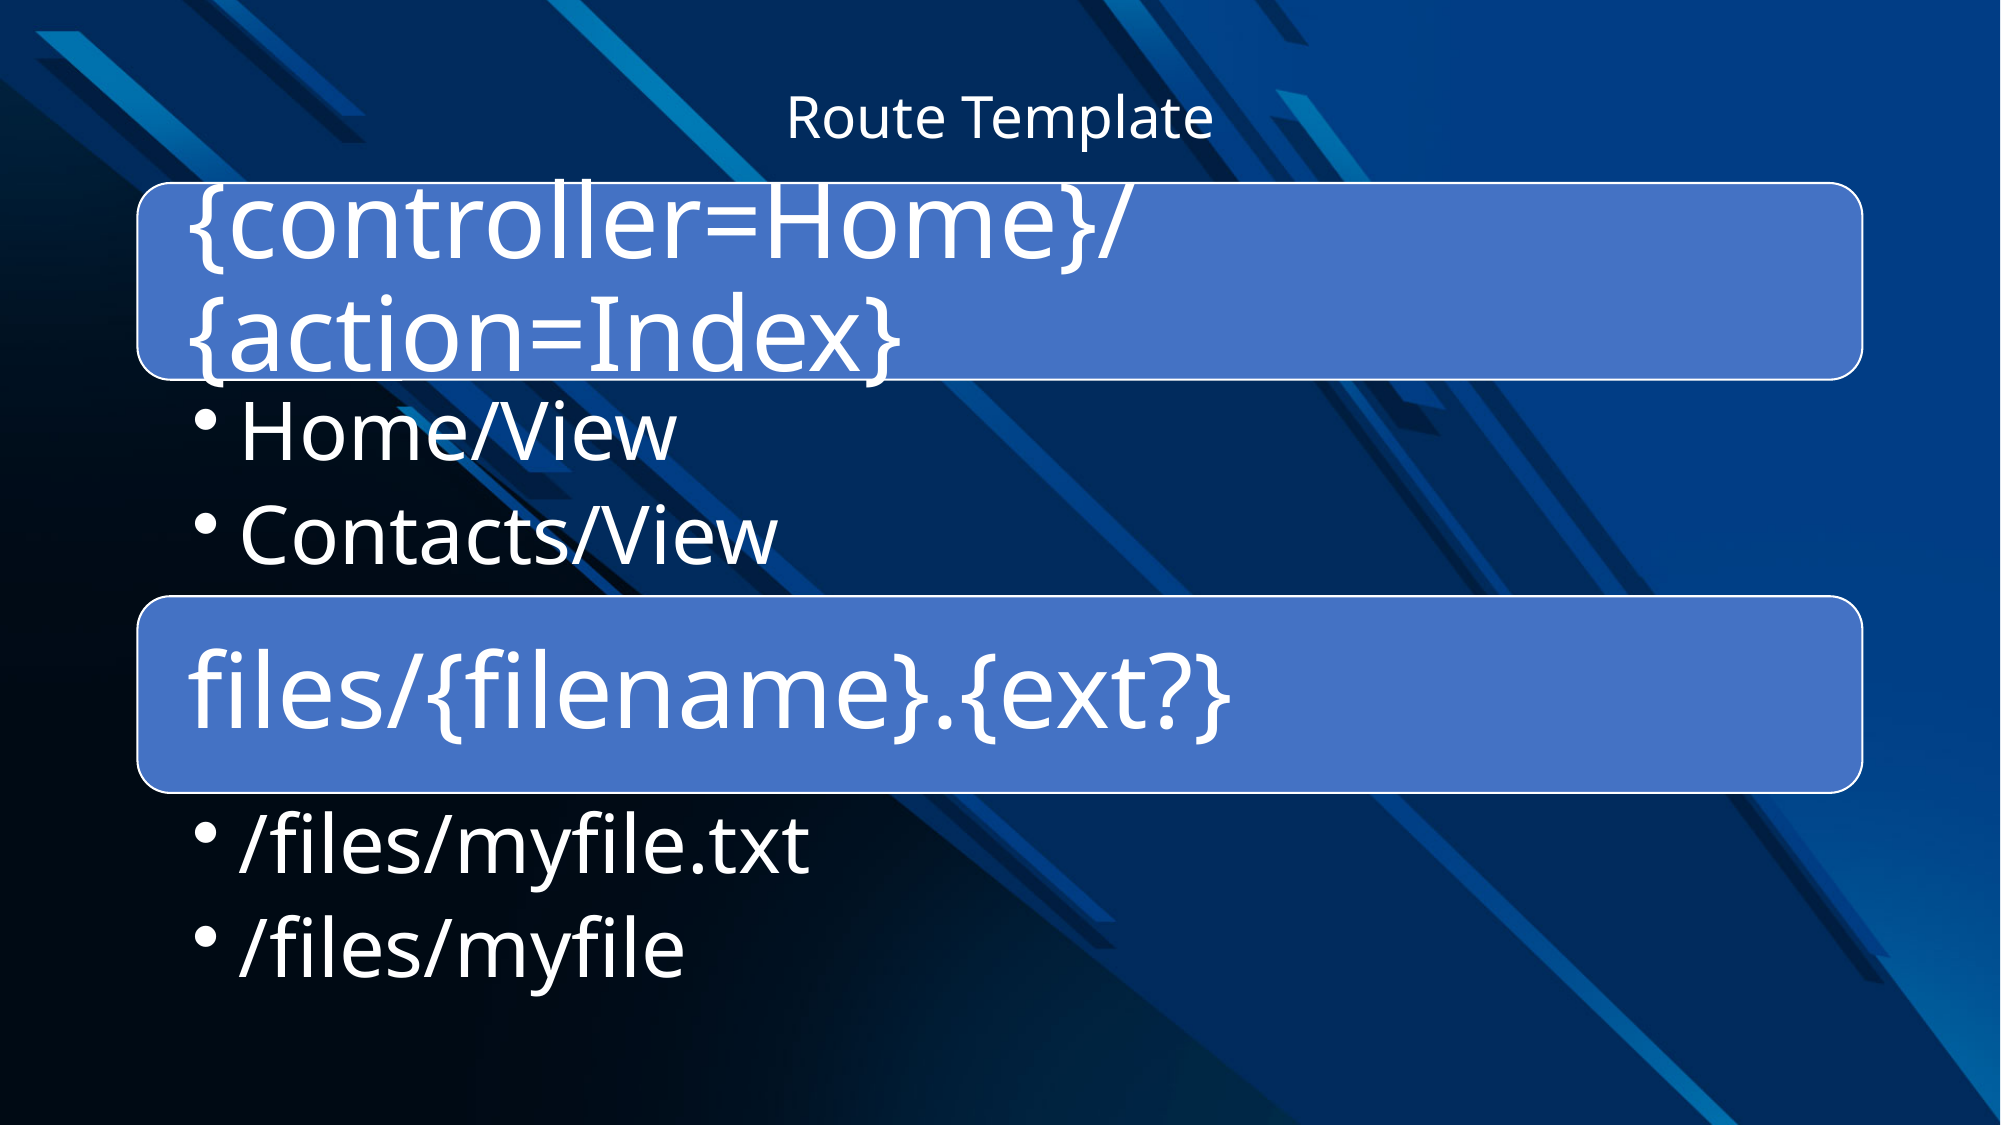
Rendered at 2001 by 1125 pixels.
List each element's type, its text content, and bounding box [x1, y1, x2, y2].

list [137, 179, 1863, 1014]
picture [0, 0, 2001, 1125]
title Route Template [137, 59, 1863, 179]
